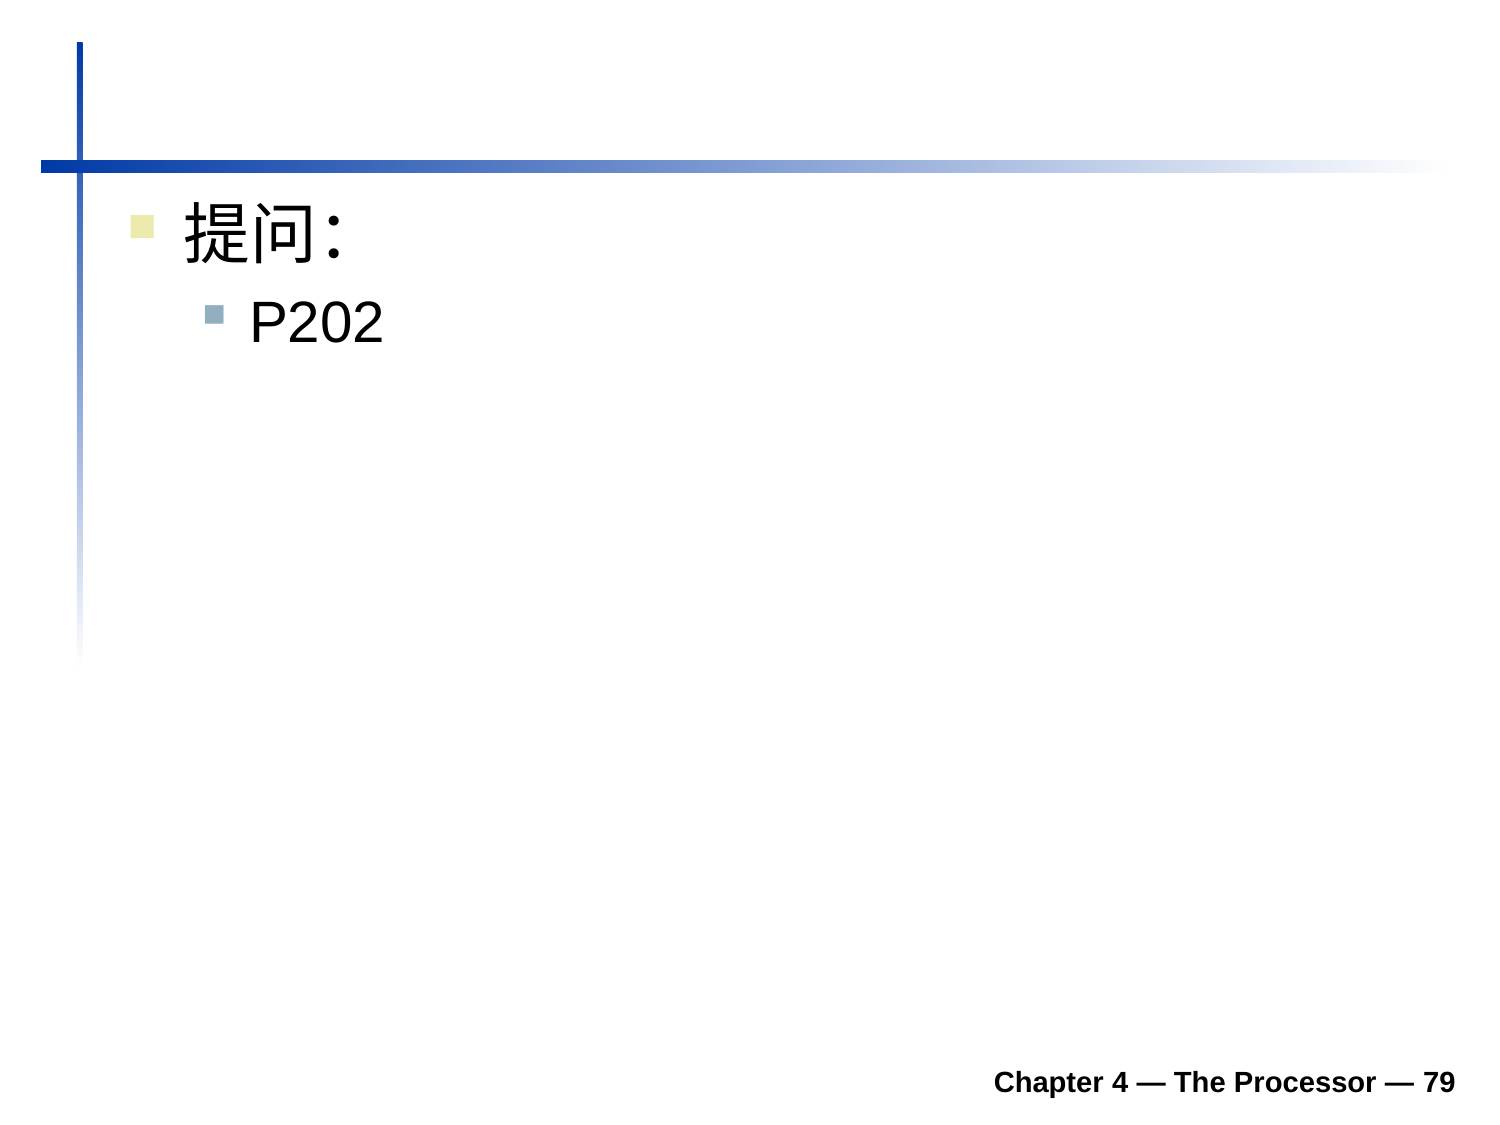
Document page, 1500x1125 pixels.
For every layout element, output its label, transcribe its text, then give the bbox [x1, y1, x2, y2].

list 提问： P202 [112, 184, 1469, 1024]
footer Chapter 4 — The Processor — 79 [277, 1046, 1471, 1106]
